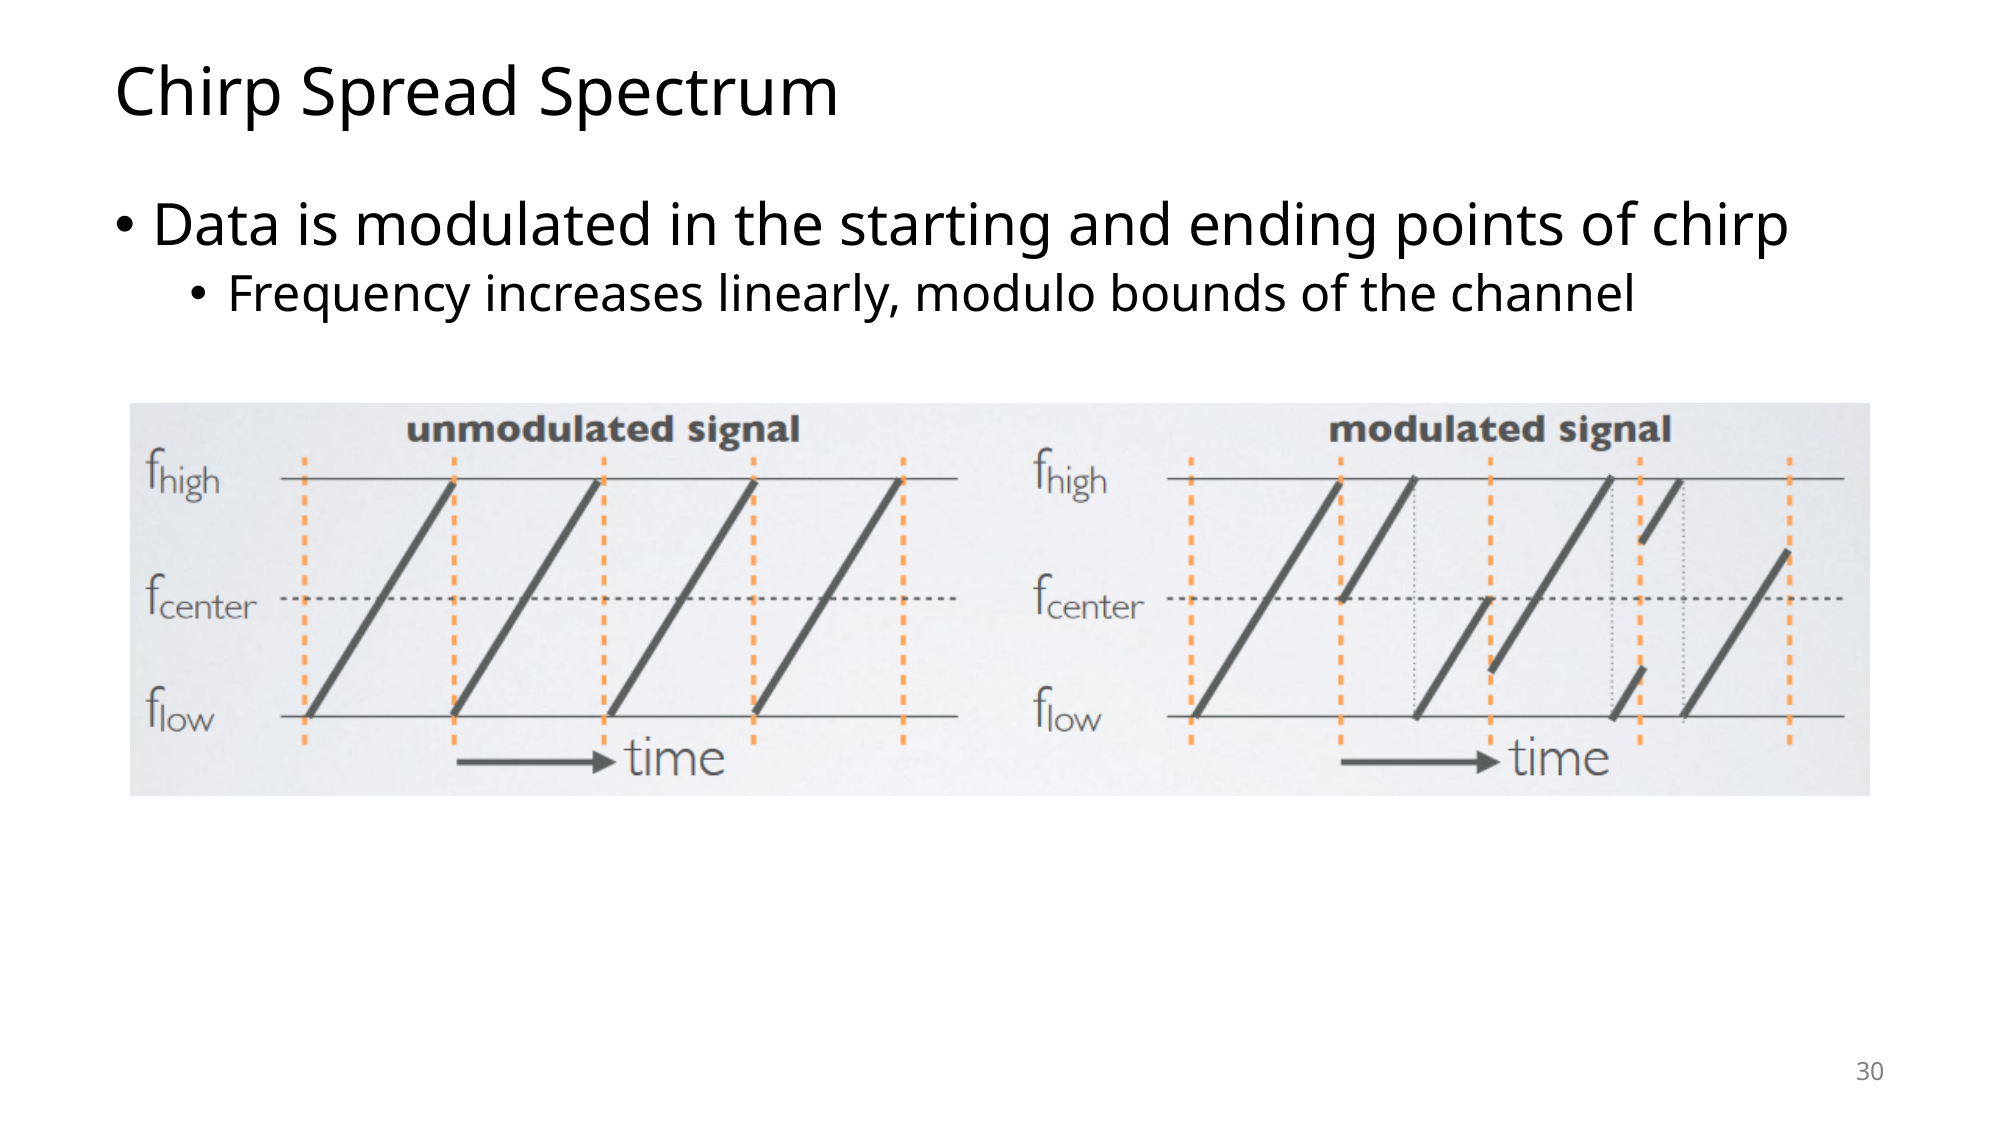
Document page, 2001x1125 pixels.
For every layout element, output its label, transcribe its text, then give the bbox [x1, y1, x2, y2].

picture [130, 403, 1870, 797]
title Chirp Spread Spectrum [99, 37, 1900, 150]
slide_number 30 [1749, 1042, 1900, 1103]
list Data is modulated in the starting and ending points of chirp Frequency increases linearly, modulo bounds of the channel [99, 187, 1900, 1013]
